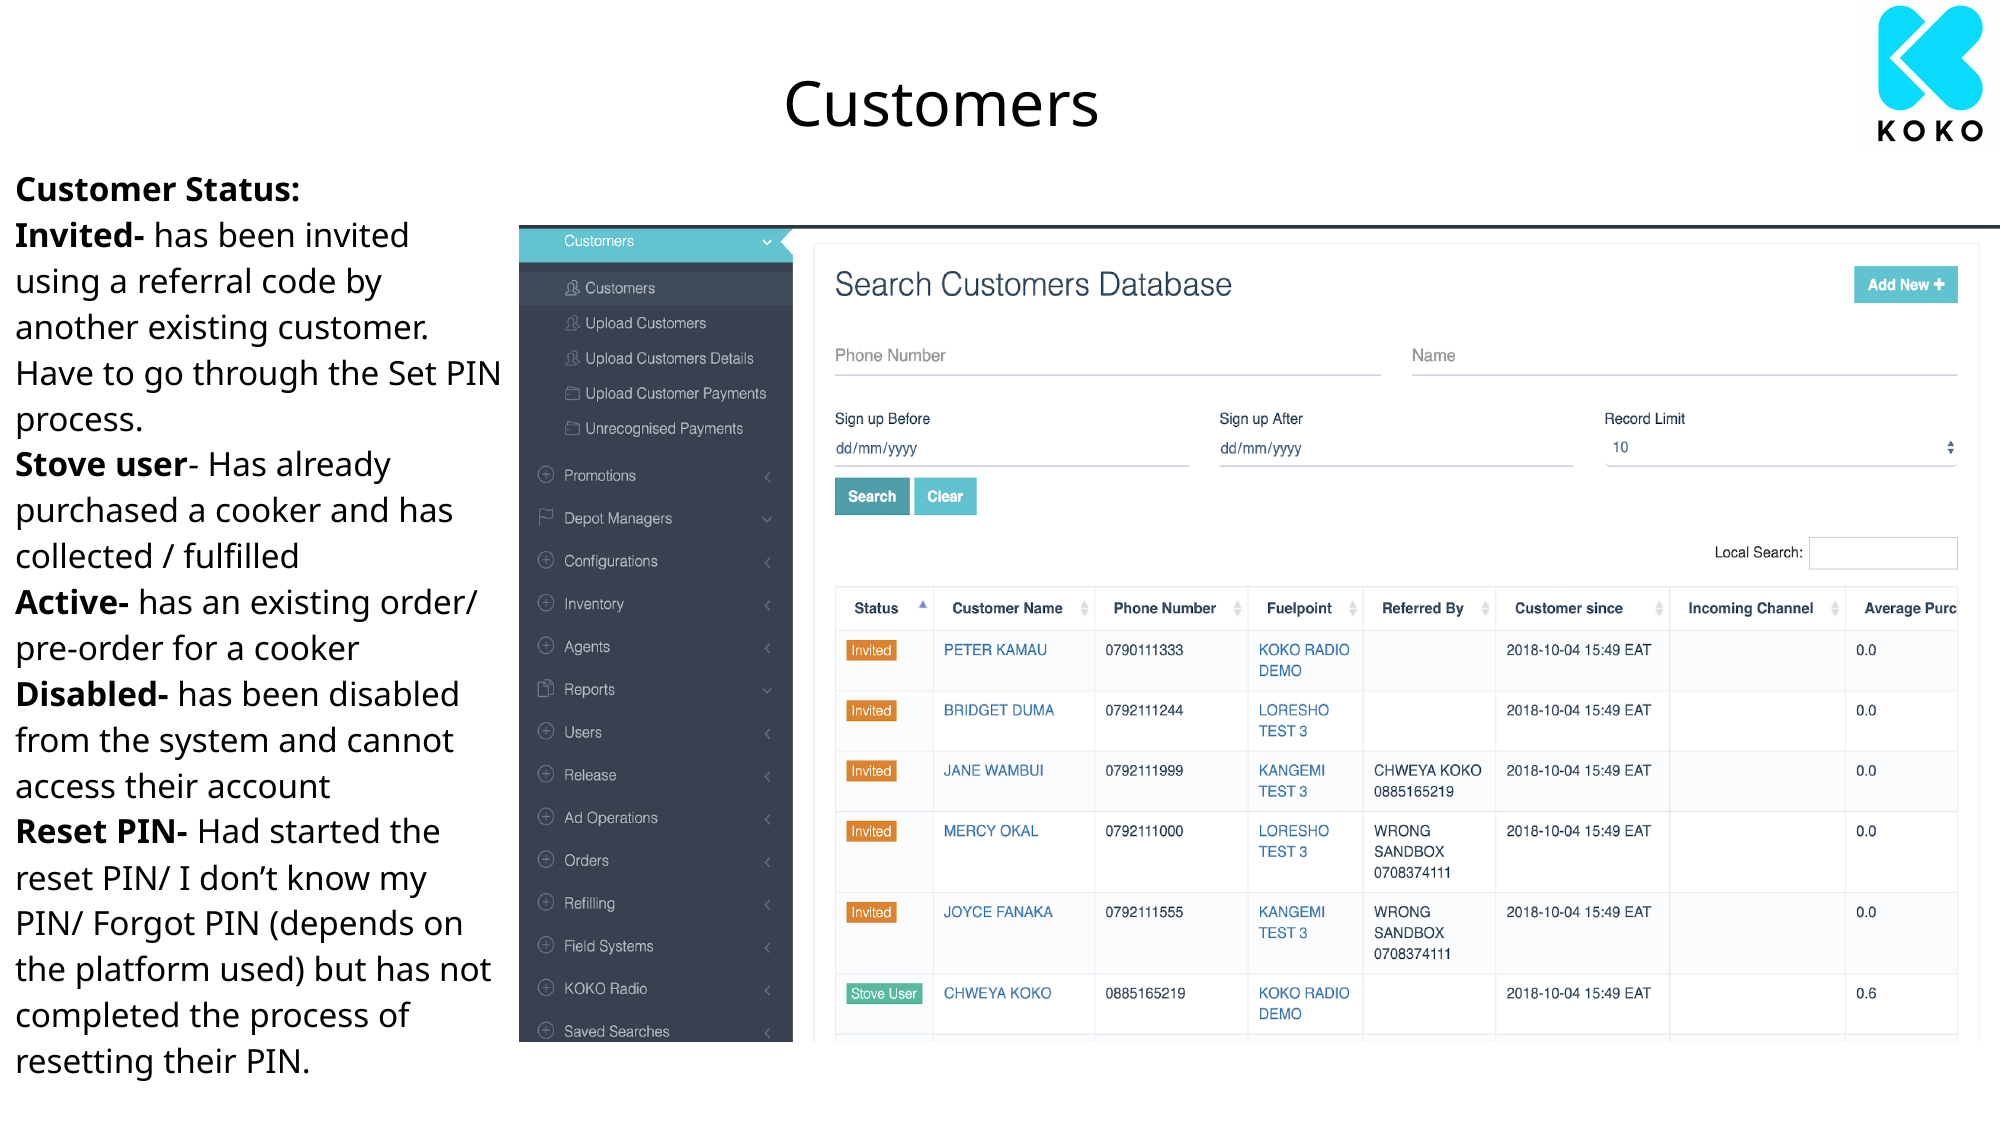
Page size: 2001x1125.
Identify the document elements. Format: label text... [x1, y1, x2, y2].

text_box Customer Status: Invited- has been invited using a referral code by another existing customer. Have to go through the Set PIN process. Stove user- Has already purchased a cooker and has collected / fulfilled Active- has an existing order/ pre-order for a cooker Disabled- has been disabled from the system and cannot access their account Reset PIN- Had started the reset PIN/ I don’t know my PIN/ Forgot PIN (depends on the platform used) but has not completed the process of resetting their PIN. [0, 147, 520, 1125]
picture [519, 225, 2000, 1042]
title Customers [0, 58, 1853, 148]
picture [1858, 0, 2000, 148]
